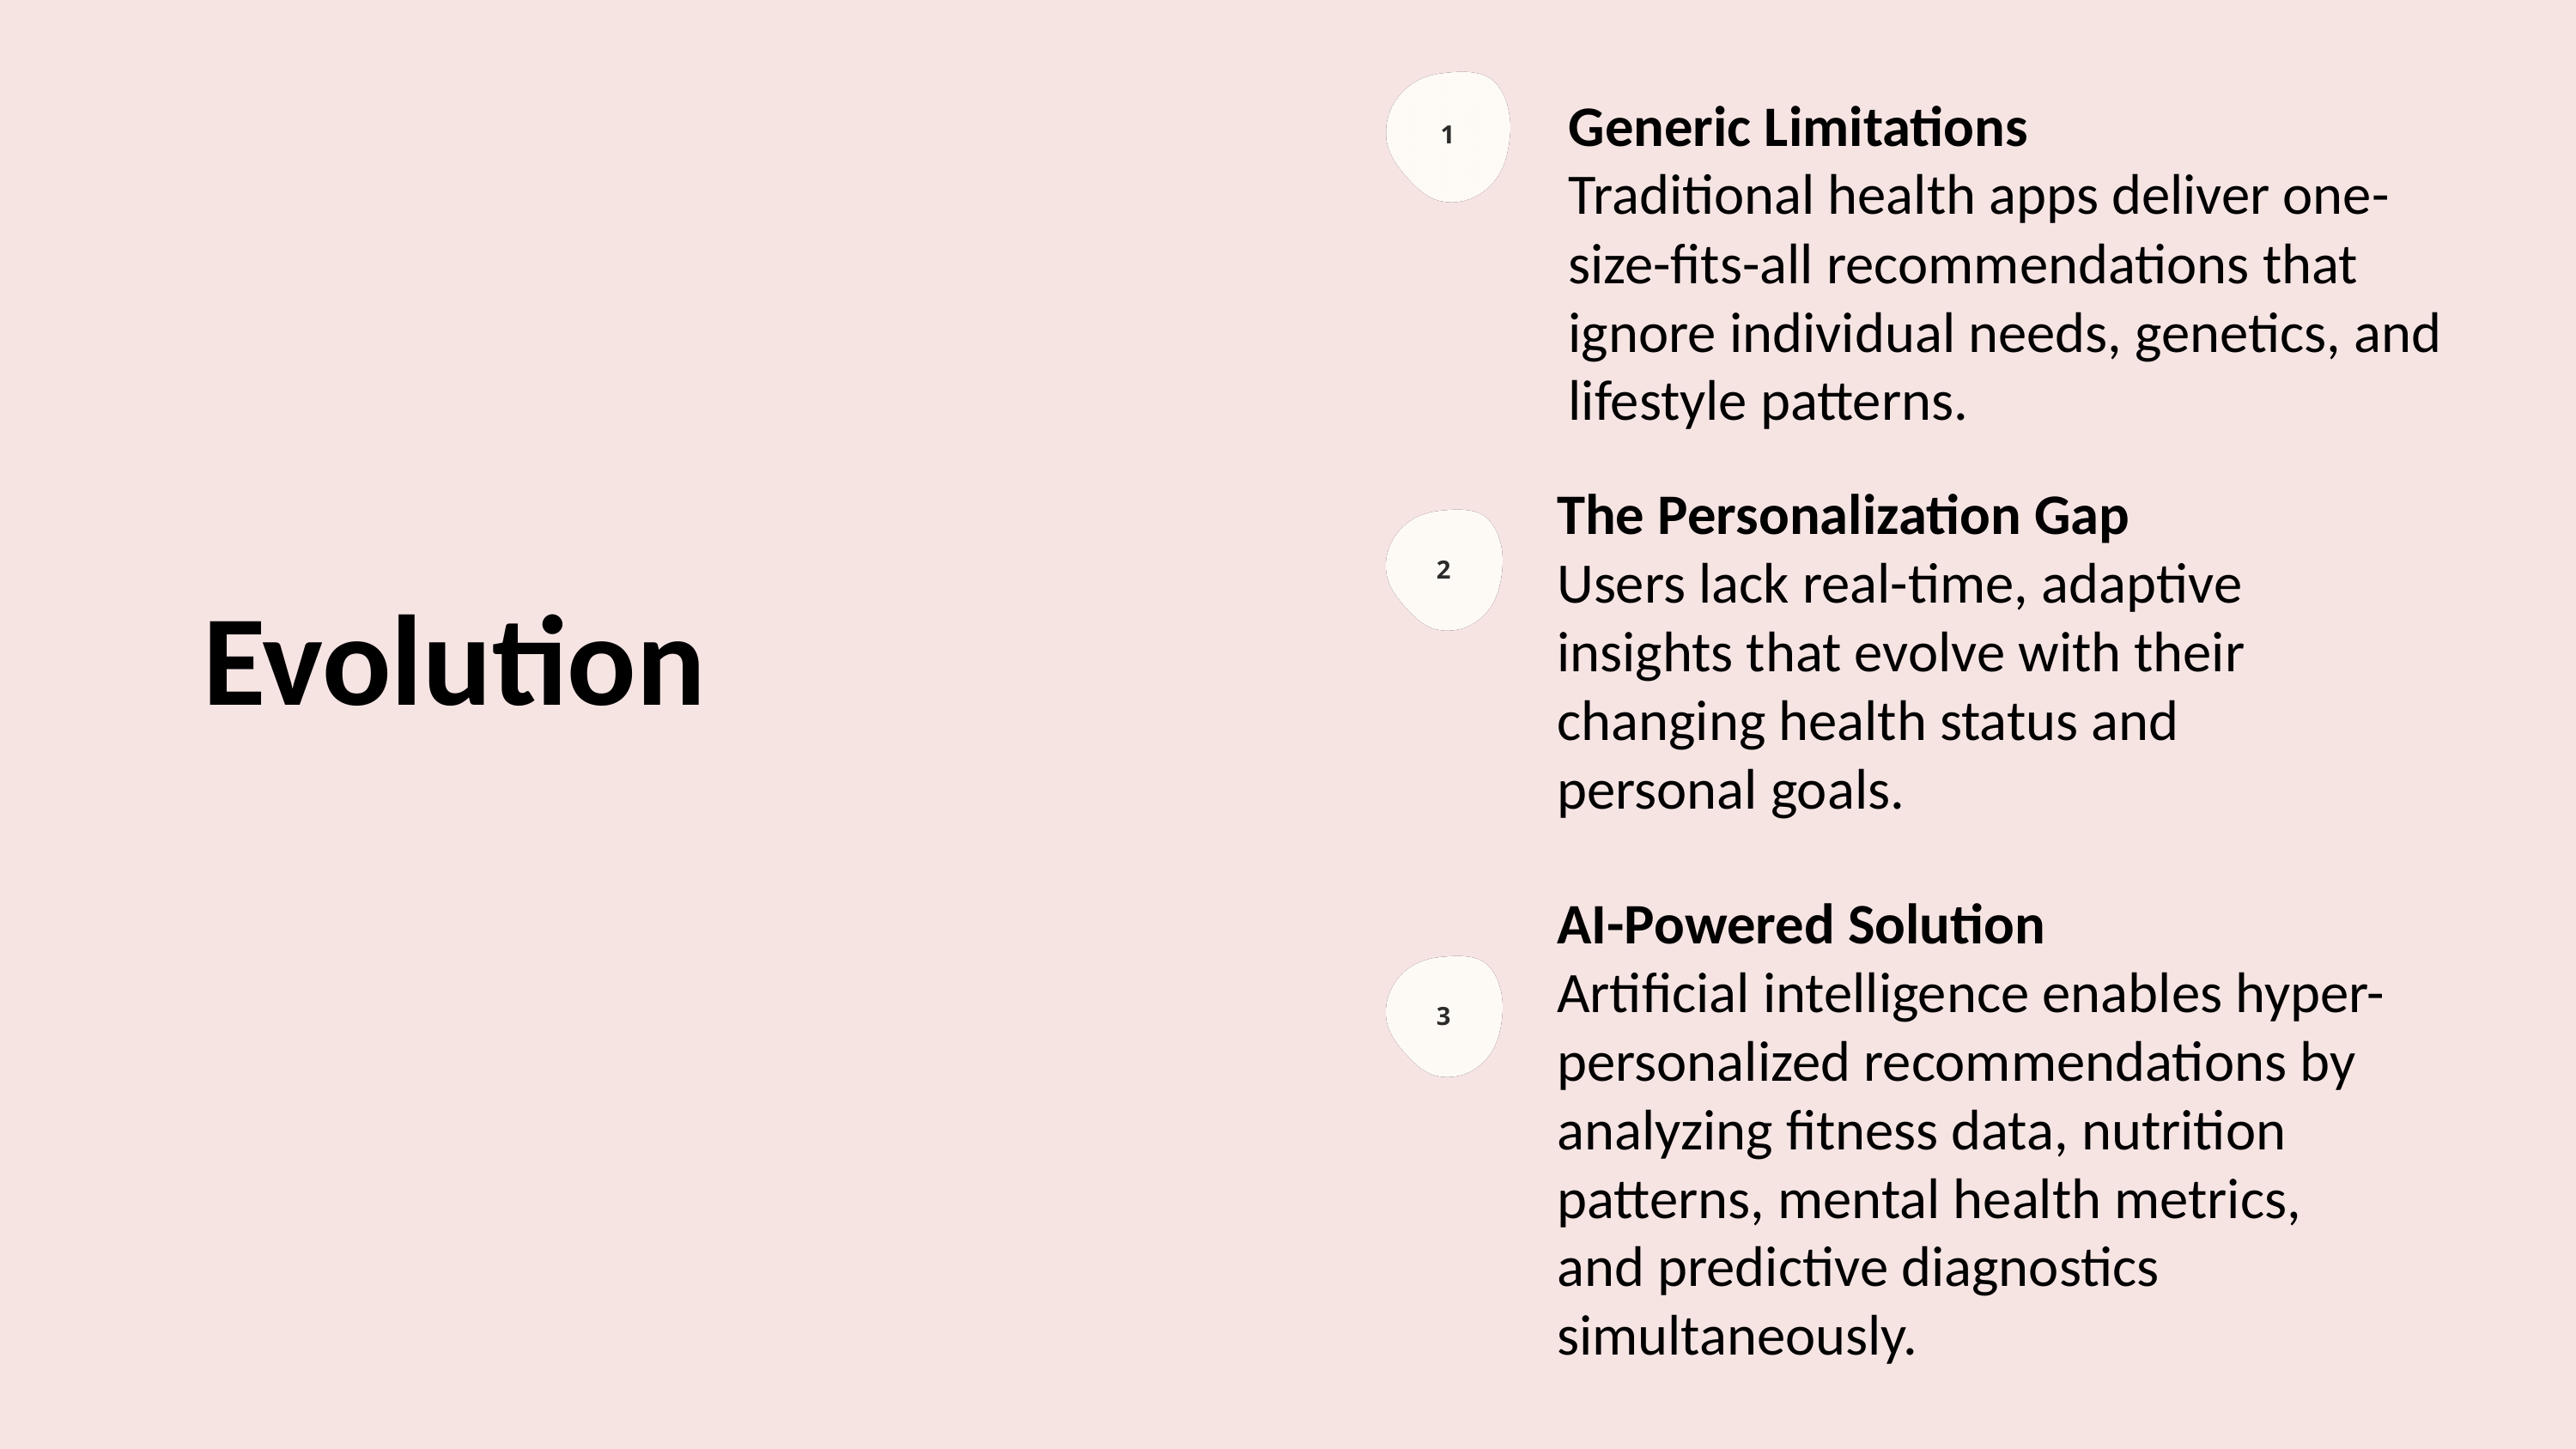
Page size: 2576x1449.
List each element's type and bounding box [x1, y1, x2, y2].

text_box [1383, 71, 2447, 507]
text_box [144, 579, 1101, 881]
text_box [1383, 476, 2365, 885]
text_box [1383, 886, 2394, 1444]
